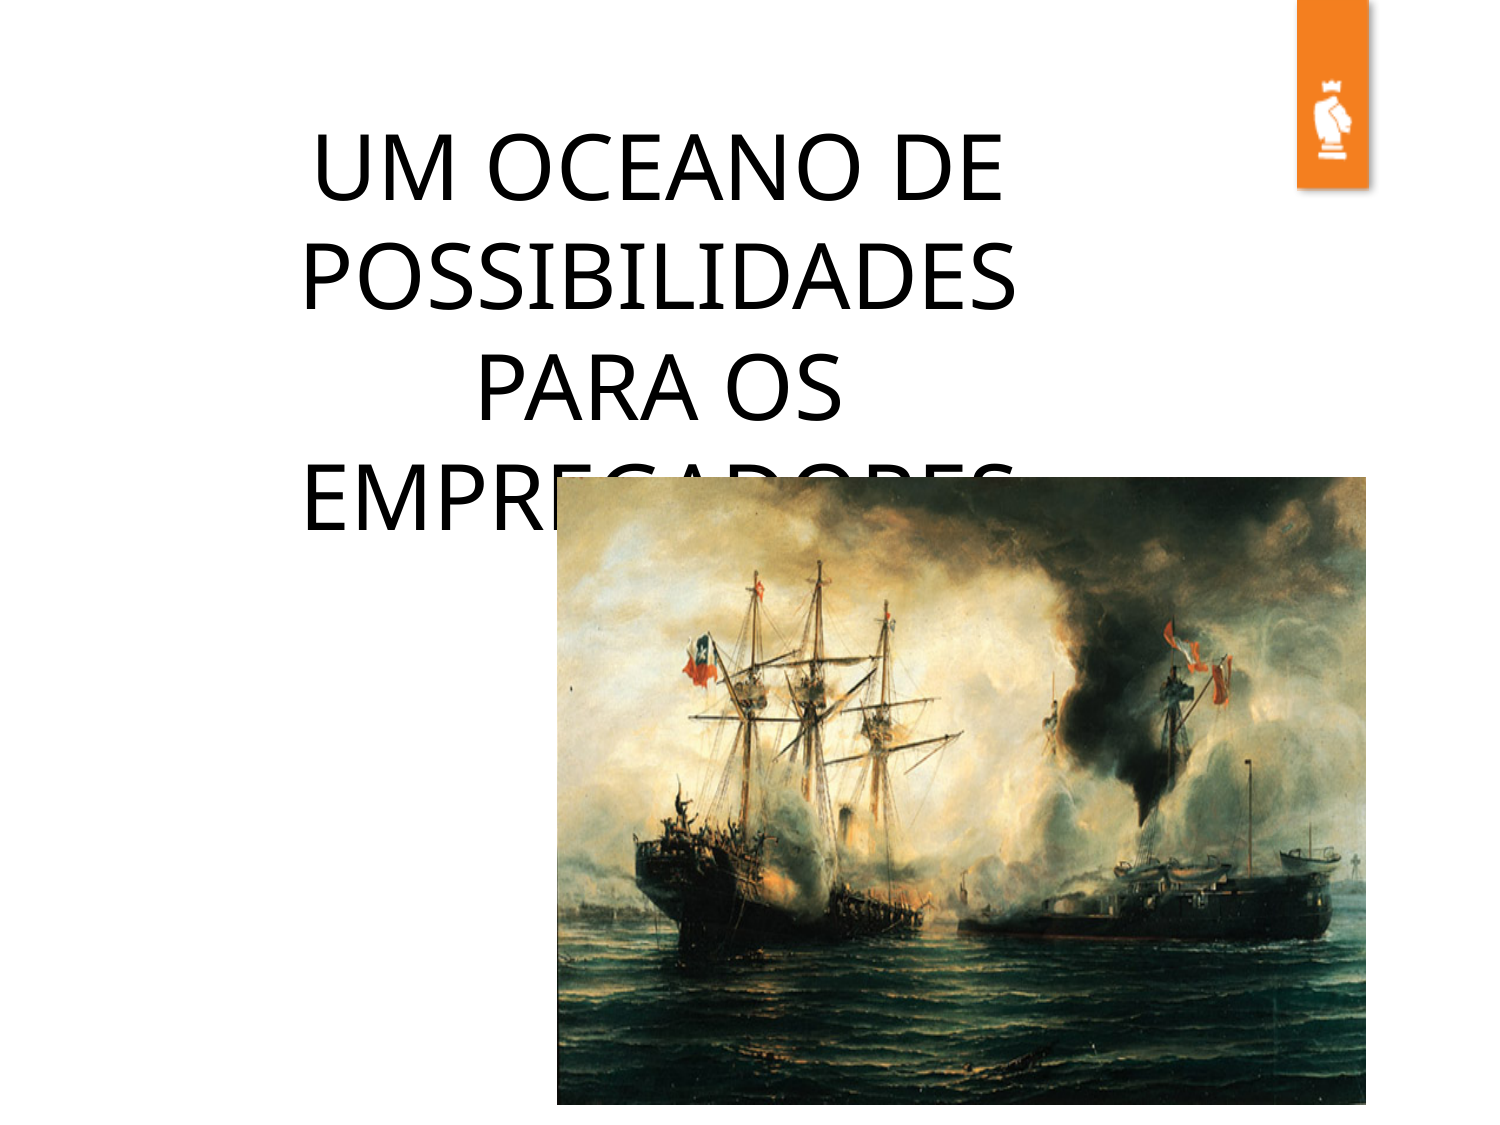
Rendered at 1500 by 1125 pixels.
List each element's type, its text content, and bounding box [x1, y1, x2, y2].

picture [1297, 0, 1369, 191]
title UM OCEANO DE POSSIBILIDADES PARA OS EMPREGADORES [195, 72, 1124, 585]
picture [557, 477, 1366, 1105]
